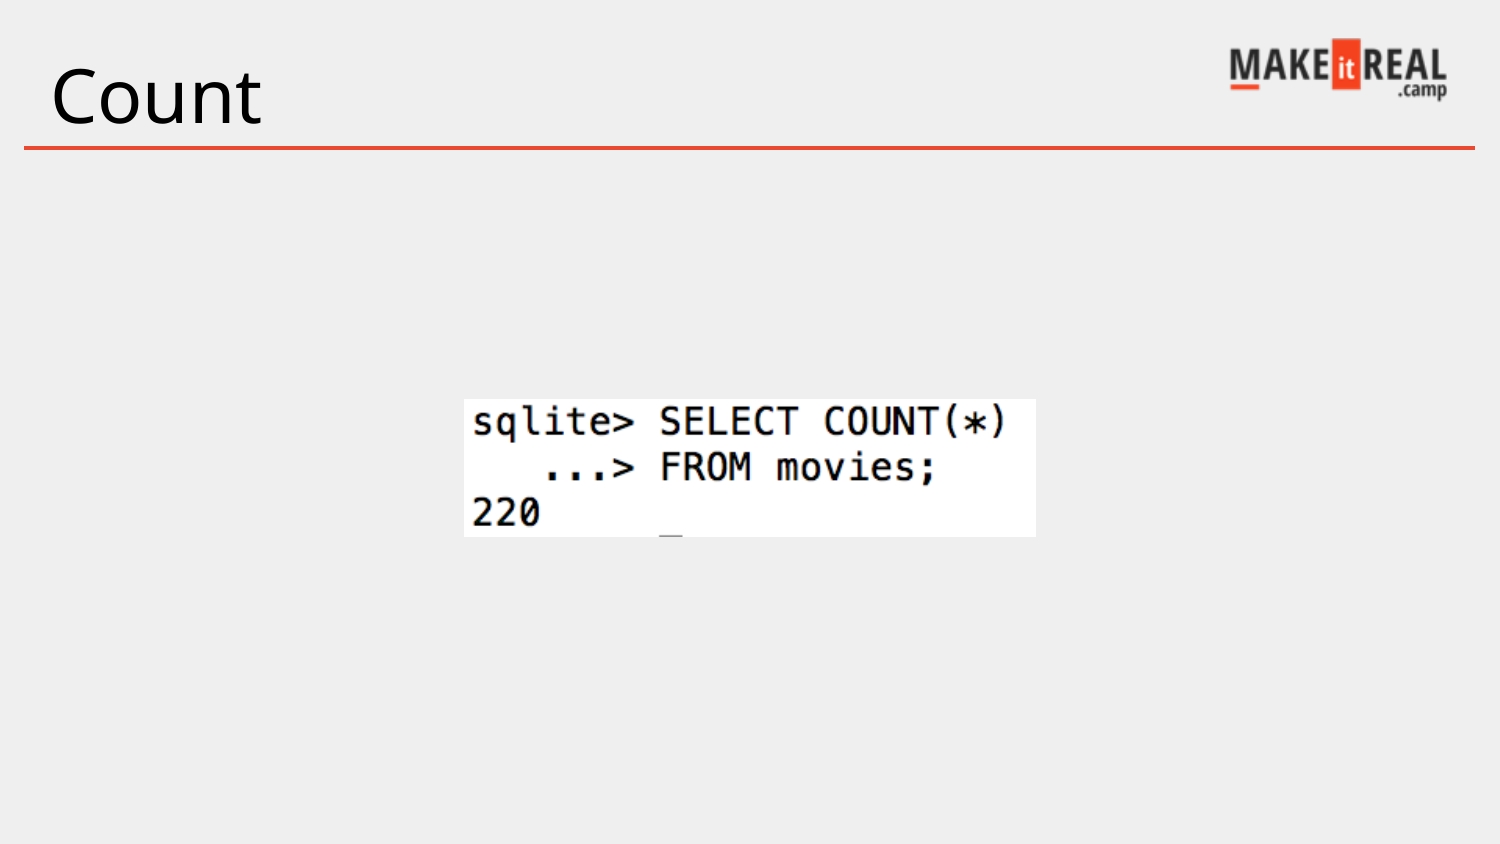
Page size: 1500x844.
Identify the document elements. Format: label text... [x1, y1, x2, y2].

picture [463, 399, 1037, 538]
picture [24, 146, 1476, 151]
picture [1202, 15, 1476, 126]
text_box Count [35, 33, 1205, 137]
